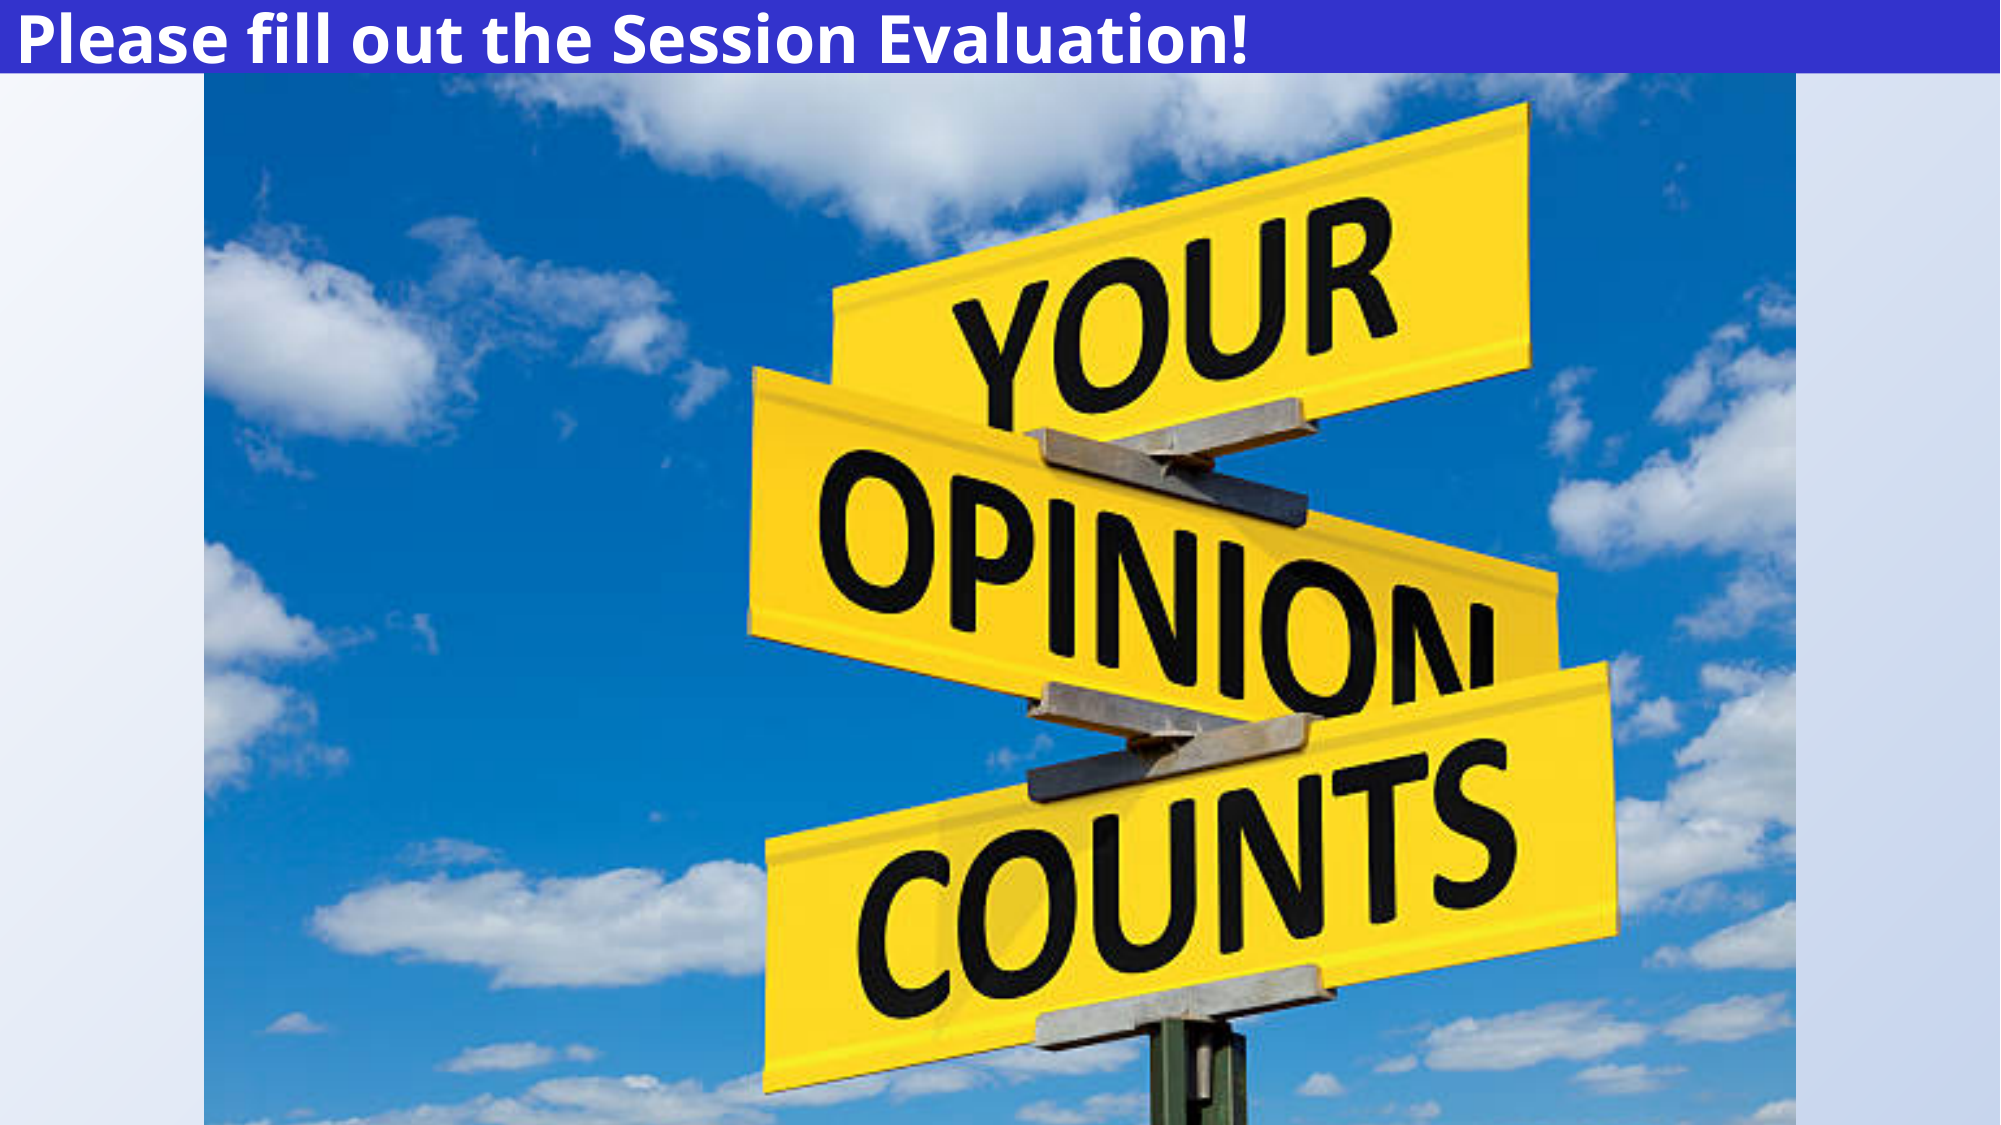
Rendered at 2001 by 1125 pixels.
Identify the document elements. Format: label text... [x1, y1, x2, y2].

title Please fill out the Session Evaluation! [0, 0, 2000, 74]
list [204, 73, 1796, 1125]
